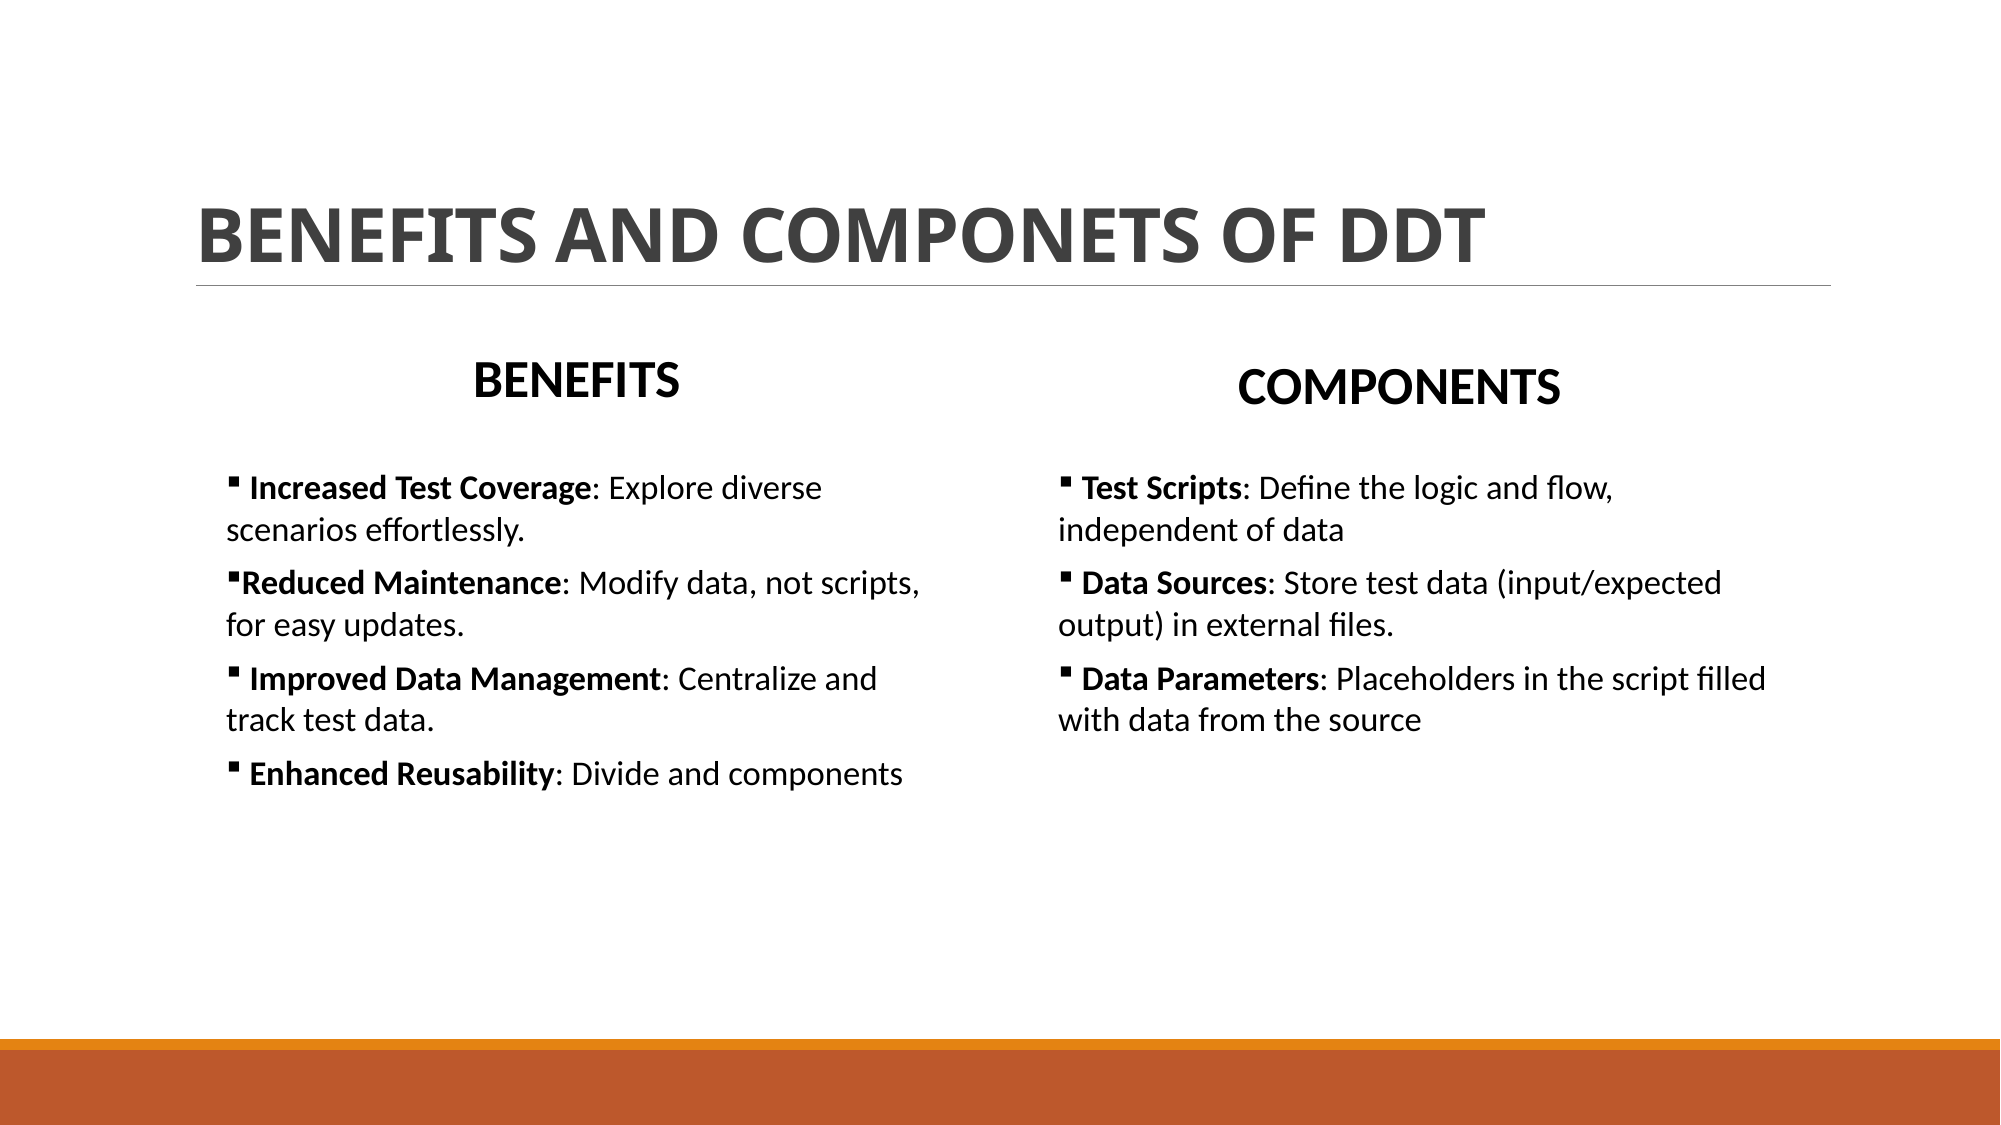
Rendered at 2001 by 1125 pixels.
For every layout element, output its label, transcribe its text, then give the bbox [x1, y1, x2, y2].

text_box COMPONENTS [1027, 344, 1773, 456]
text_box Increased Test Coverage: Explore diverse scenarios effortlessly. Reduced Maintenance: Modify data, not scripts, for easy updates. Improved Data Management: Centralize and track test data. Enhanced Reusability: Divide and components [211, 457, 957, 968]
text_box Test Scripts: Define the logic and flow, independent of data Data Sources: Store test data (input/expected output) in external files. Data Parameters: Placeholders in the script filled with data from the source [1043, 457, 1789, 968]
title BENEFITS AND COMPONETS OF DDT [180, 47, 1830, 285]
text_box BENEFITS [204, 336, 950, 448]
